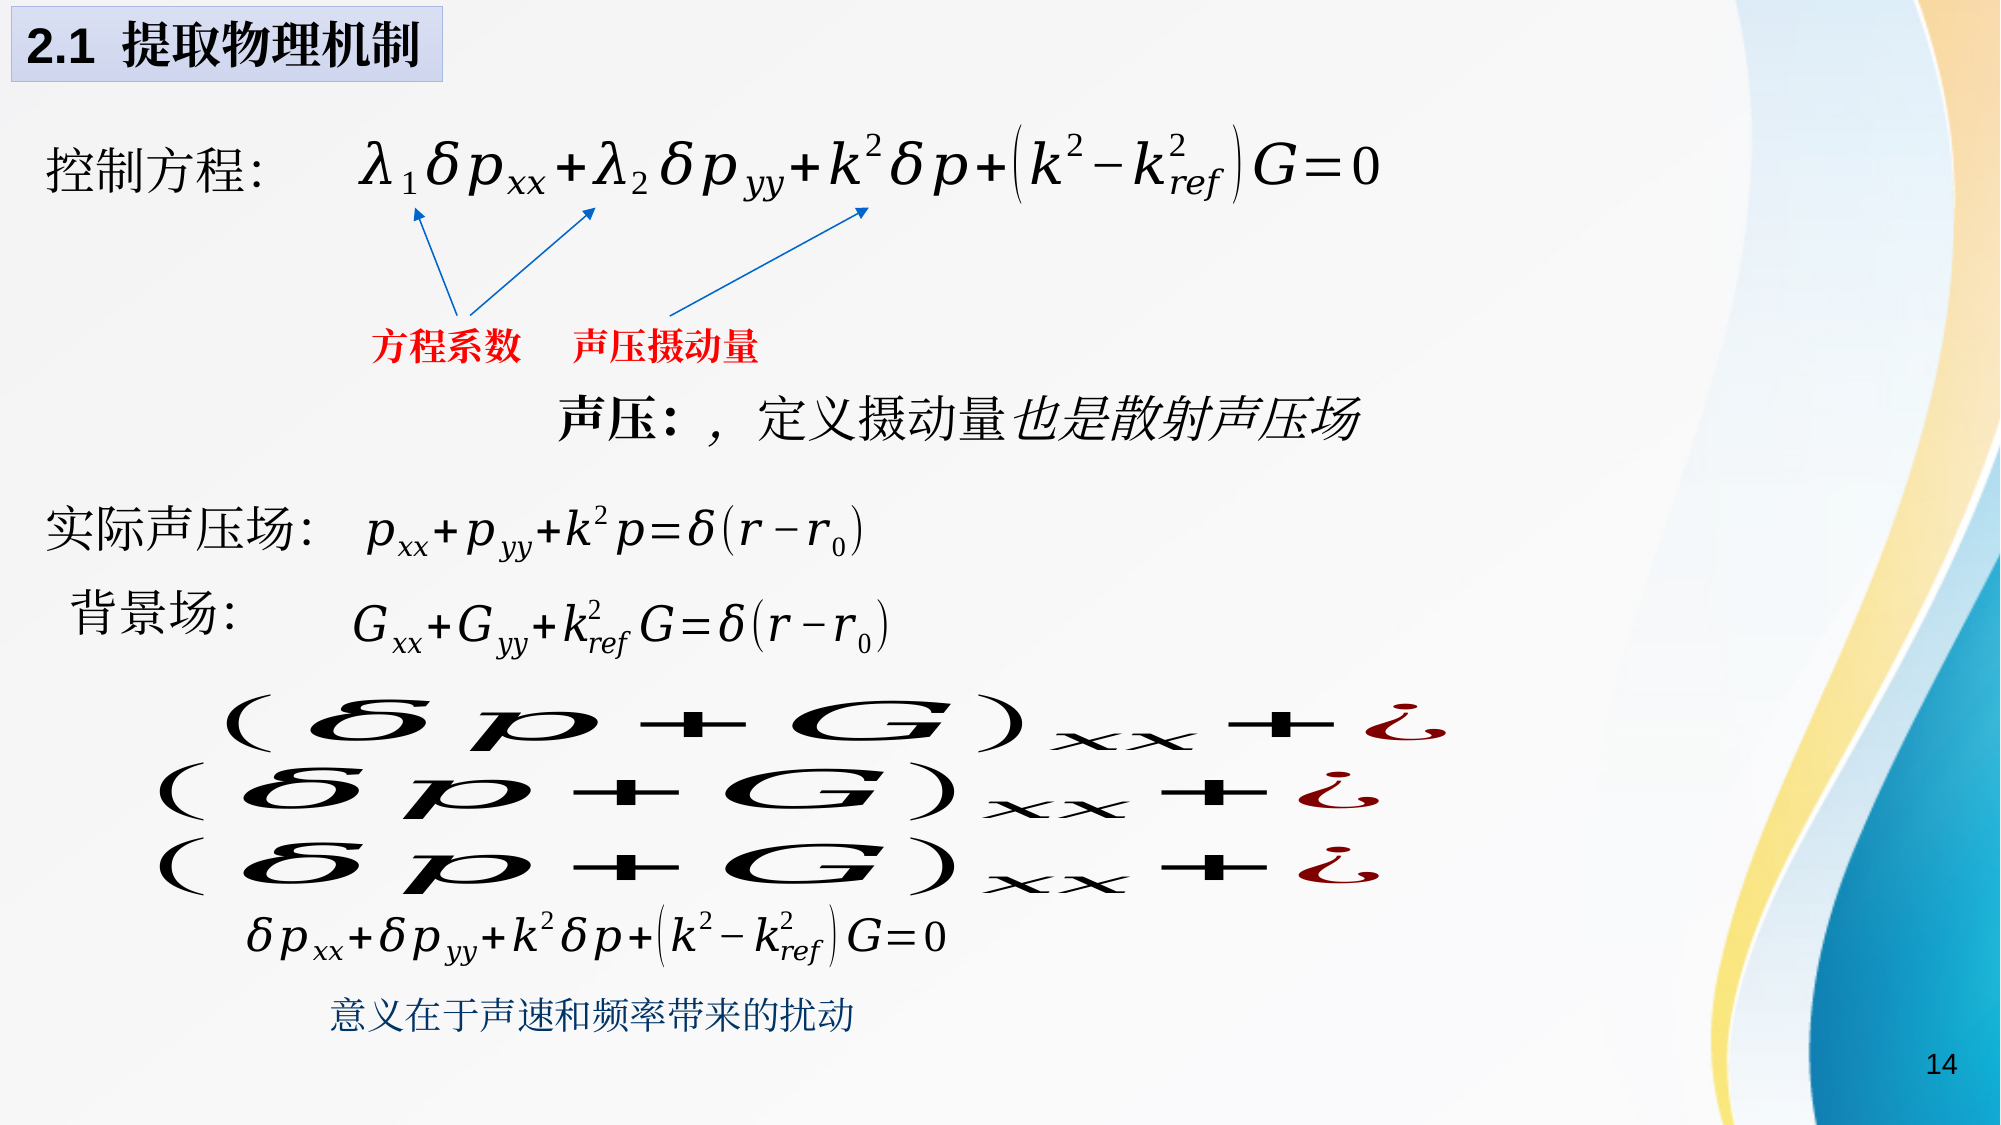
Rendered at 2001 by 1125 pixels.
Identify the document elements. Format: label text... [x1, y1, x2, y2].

text_box 控制方程： [30, 132, 553, 208]
slide_number 14 [1853, 1019, 1974, 1106]
text_box 方程系数 [356, 315, 557, 376]
text_box 声压摄动量 [557, 316, 783, 376]
text_box 实际声压场： [30, 489, 320, 565]
picture [0, 0, 2001, 1125]
text_box 2.1 提取物理机制 [11, 6, 443, 82]
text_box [669, 207, 869, 317]
text_box 意义在于声速和频率带来的扰动 [315, 984, 870, 1045]
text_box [414, 207, 458, 316]
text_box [470, 207, 596, 316]
text_box 背景场： [53, 573, 291, 649]
